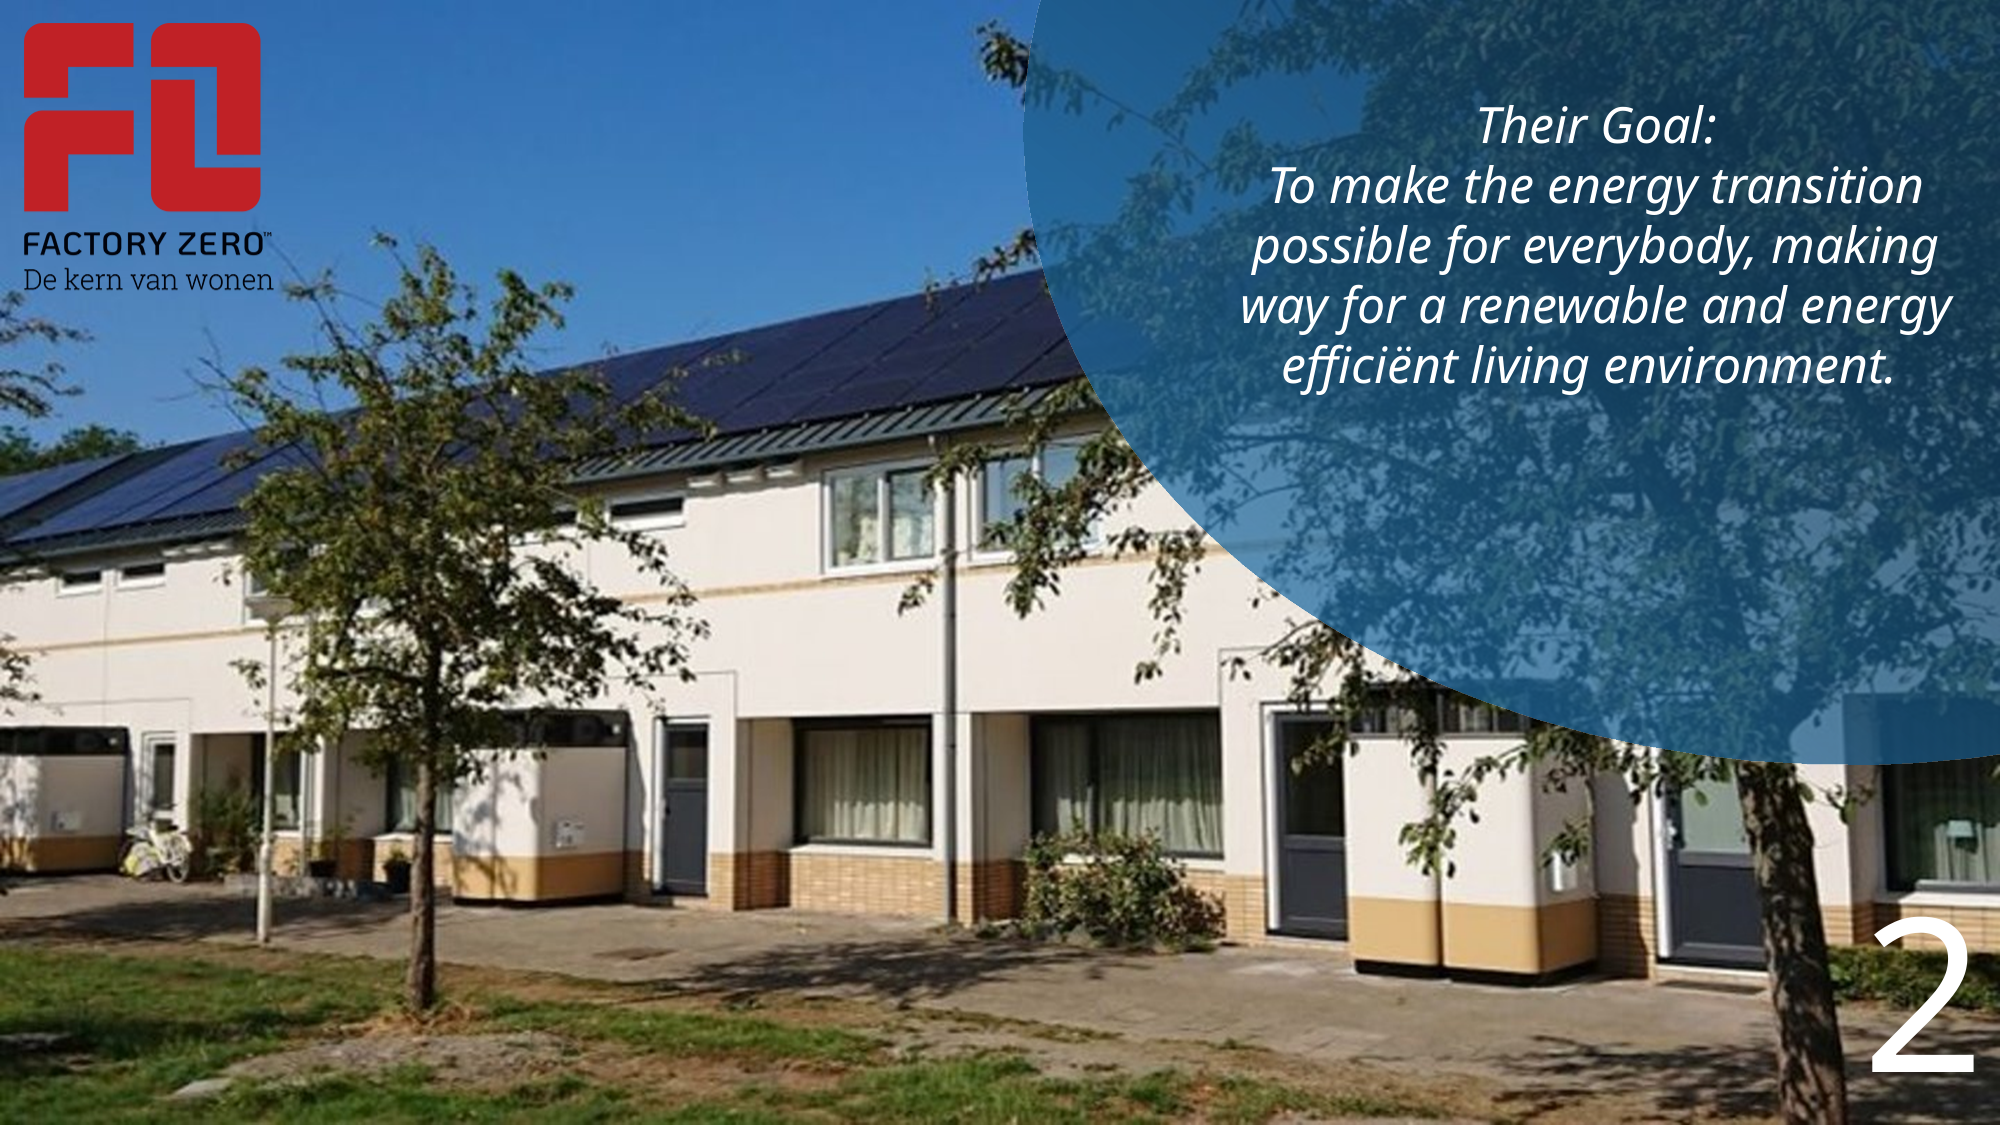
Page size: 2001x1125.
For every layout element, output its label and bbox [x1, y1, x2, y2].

list [0, 0, 2000, 1125]
